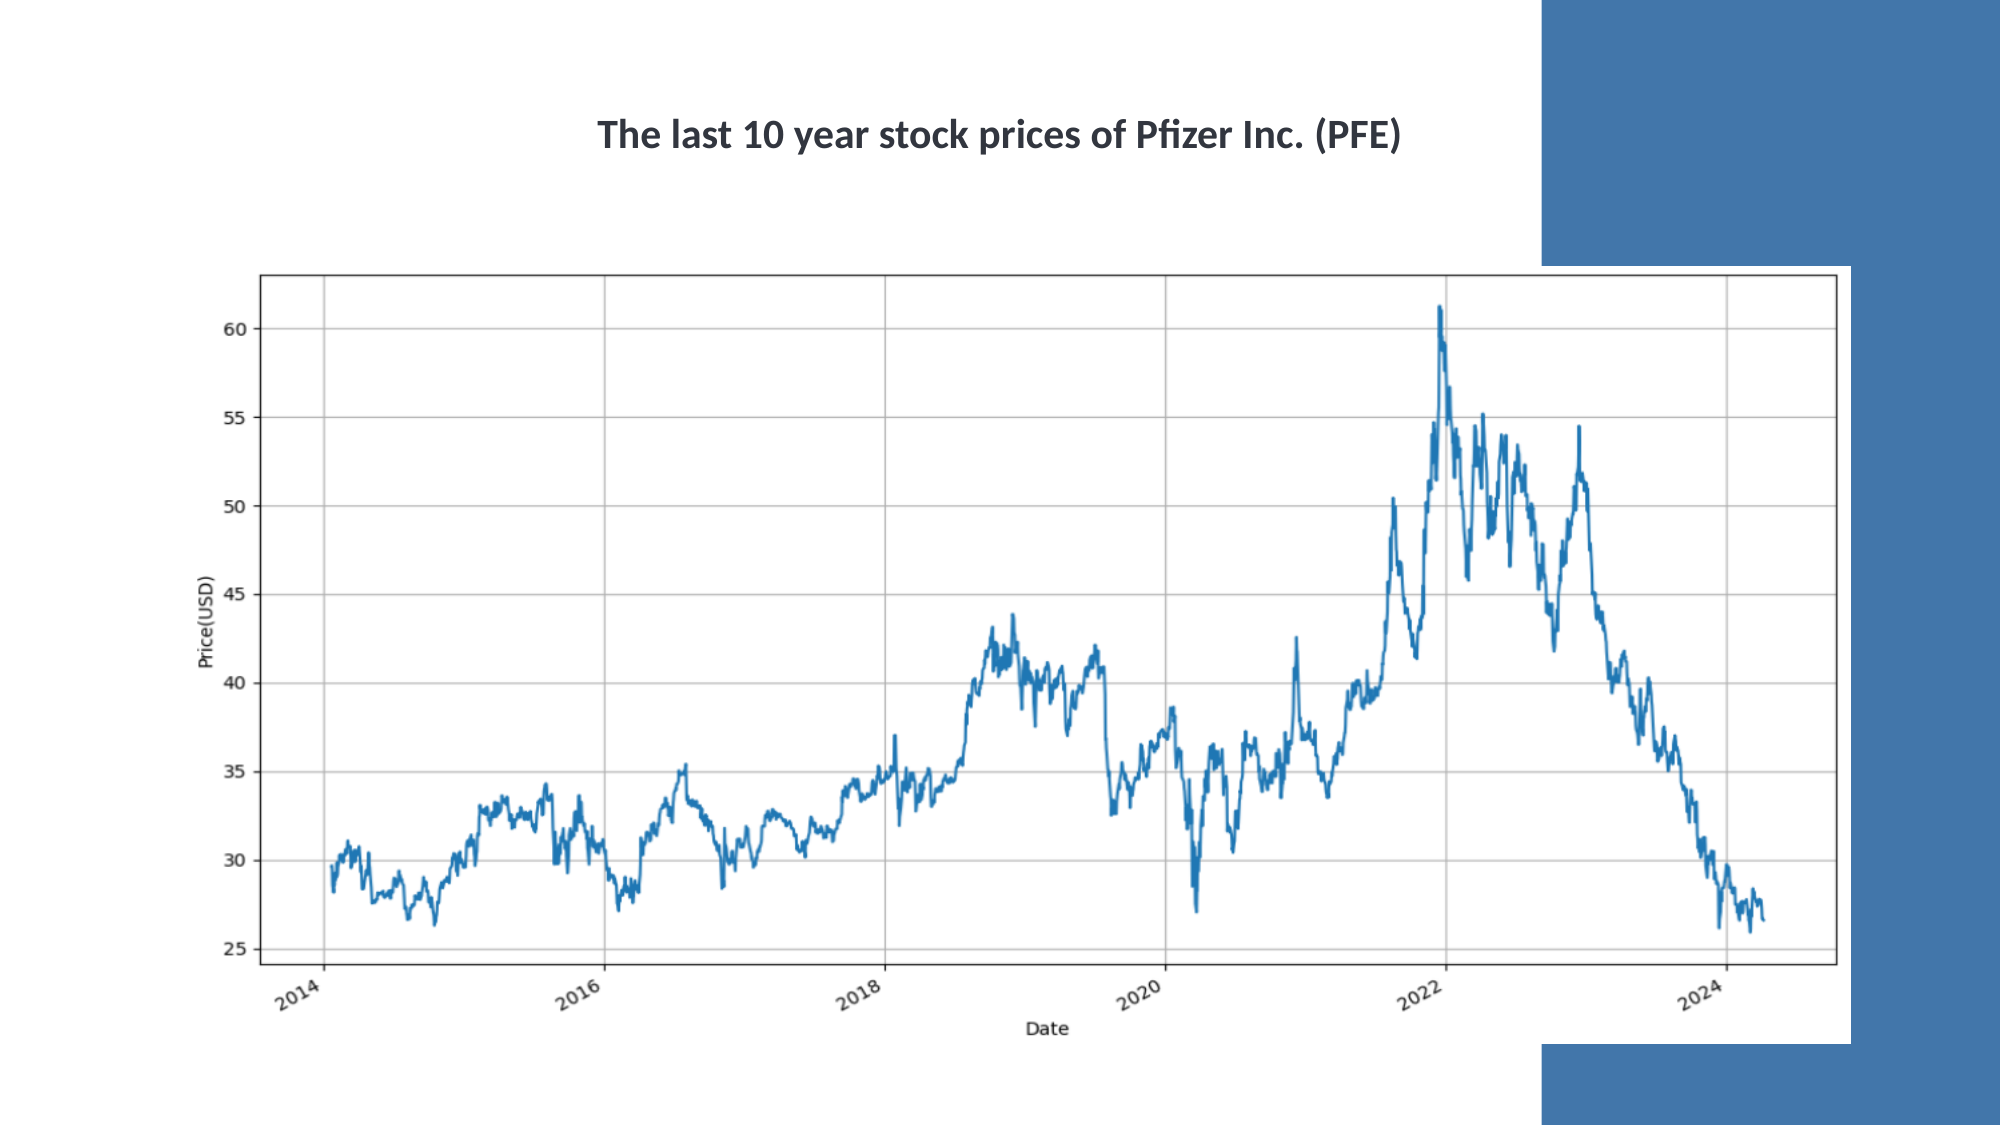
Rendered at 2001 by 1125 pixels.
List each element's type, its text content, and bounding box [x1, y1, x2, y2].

text_box The last 10 year stock prices of Pfizer Inc. (PFE) [291, 99, 1709, 215]
picture [176, 266, 1851, 1044]
